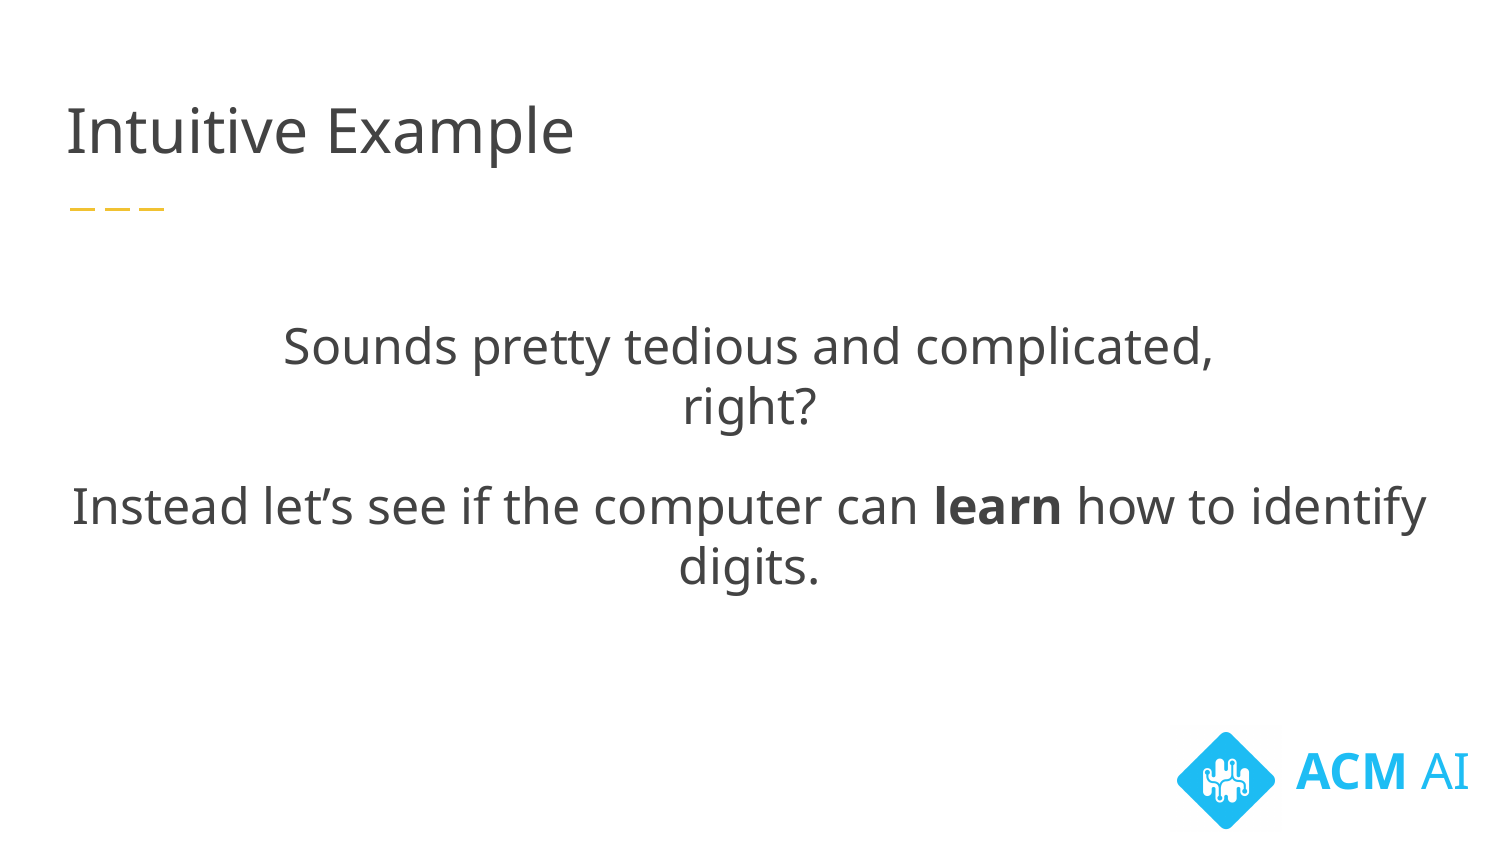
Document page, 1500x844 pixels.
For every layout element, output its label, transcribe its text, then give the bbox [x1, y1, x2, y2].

text_box Sounds pretty tedious and complicated, right? [221, 299, 1279, 417]
title Intuitive Example [51, 61, 1449, 182]
picture [1170, 725, 1282, 832]
text_box Instead let’s see if the computer can learn how to identify digits. [15, 459, 1485, 578]
